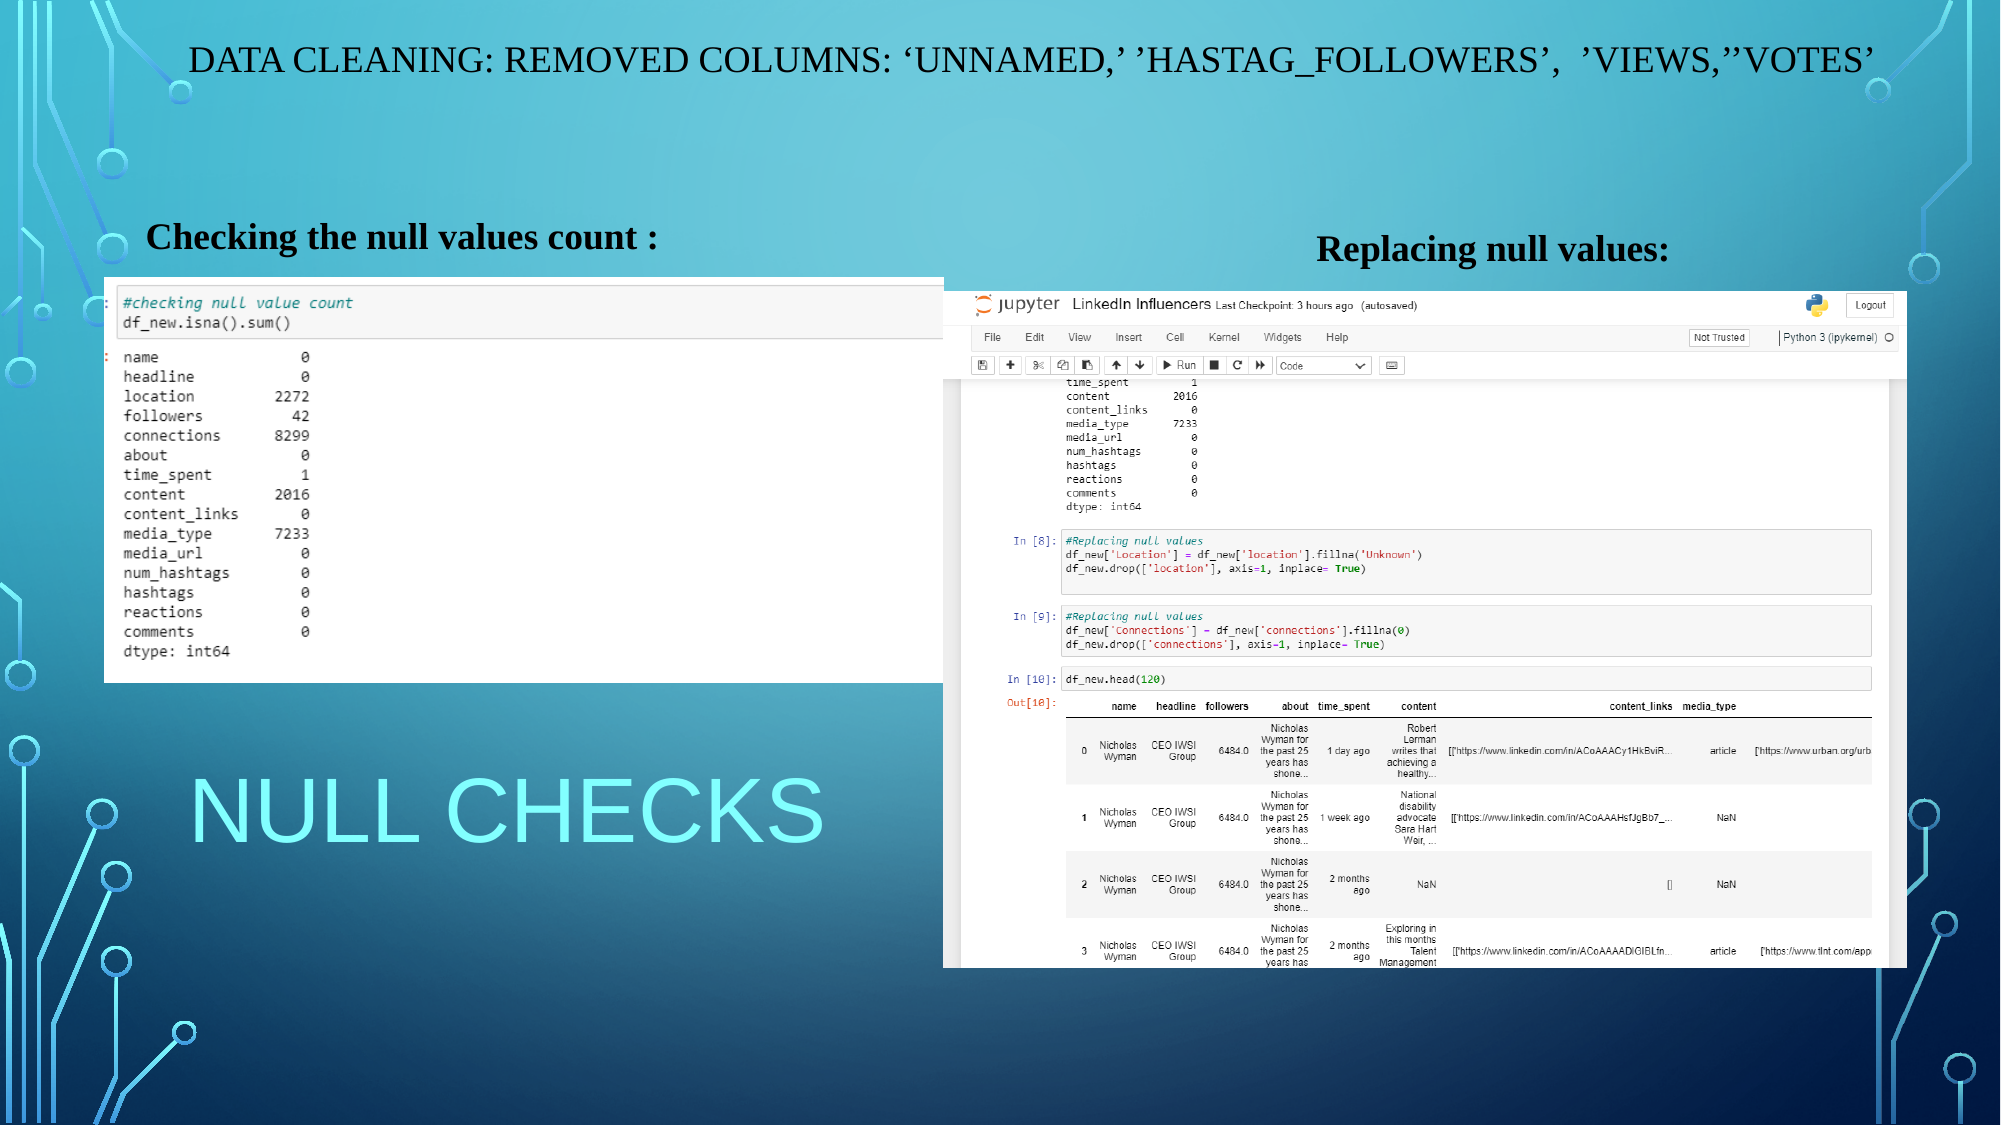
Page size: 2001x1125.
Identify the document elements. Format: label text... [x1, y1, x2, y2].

text_box Replacing null values: [1301, 216, 2000, 277]
text_box Null checks [173, 699, 942, 926]
text_box Data Cleaning: Removed columns: ‘Unnamed,’ ’hastag_followers’, ’views,’’votes’ [173, 0, 2000, 175]
text_box Checking the null values count : [130, 205, 1923, 265]
picture [103, 276, 1907, 968]
